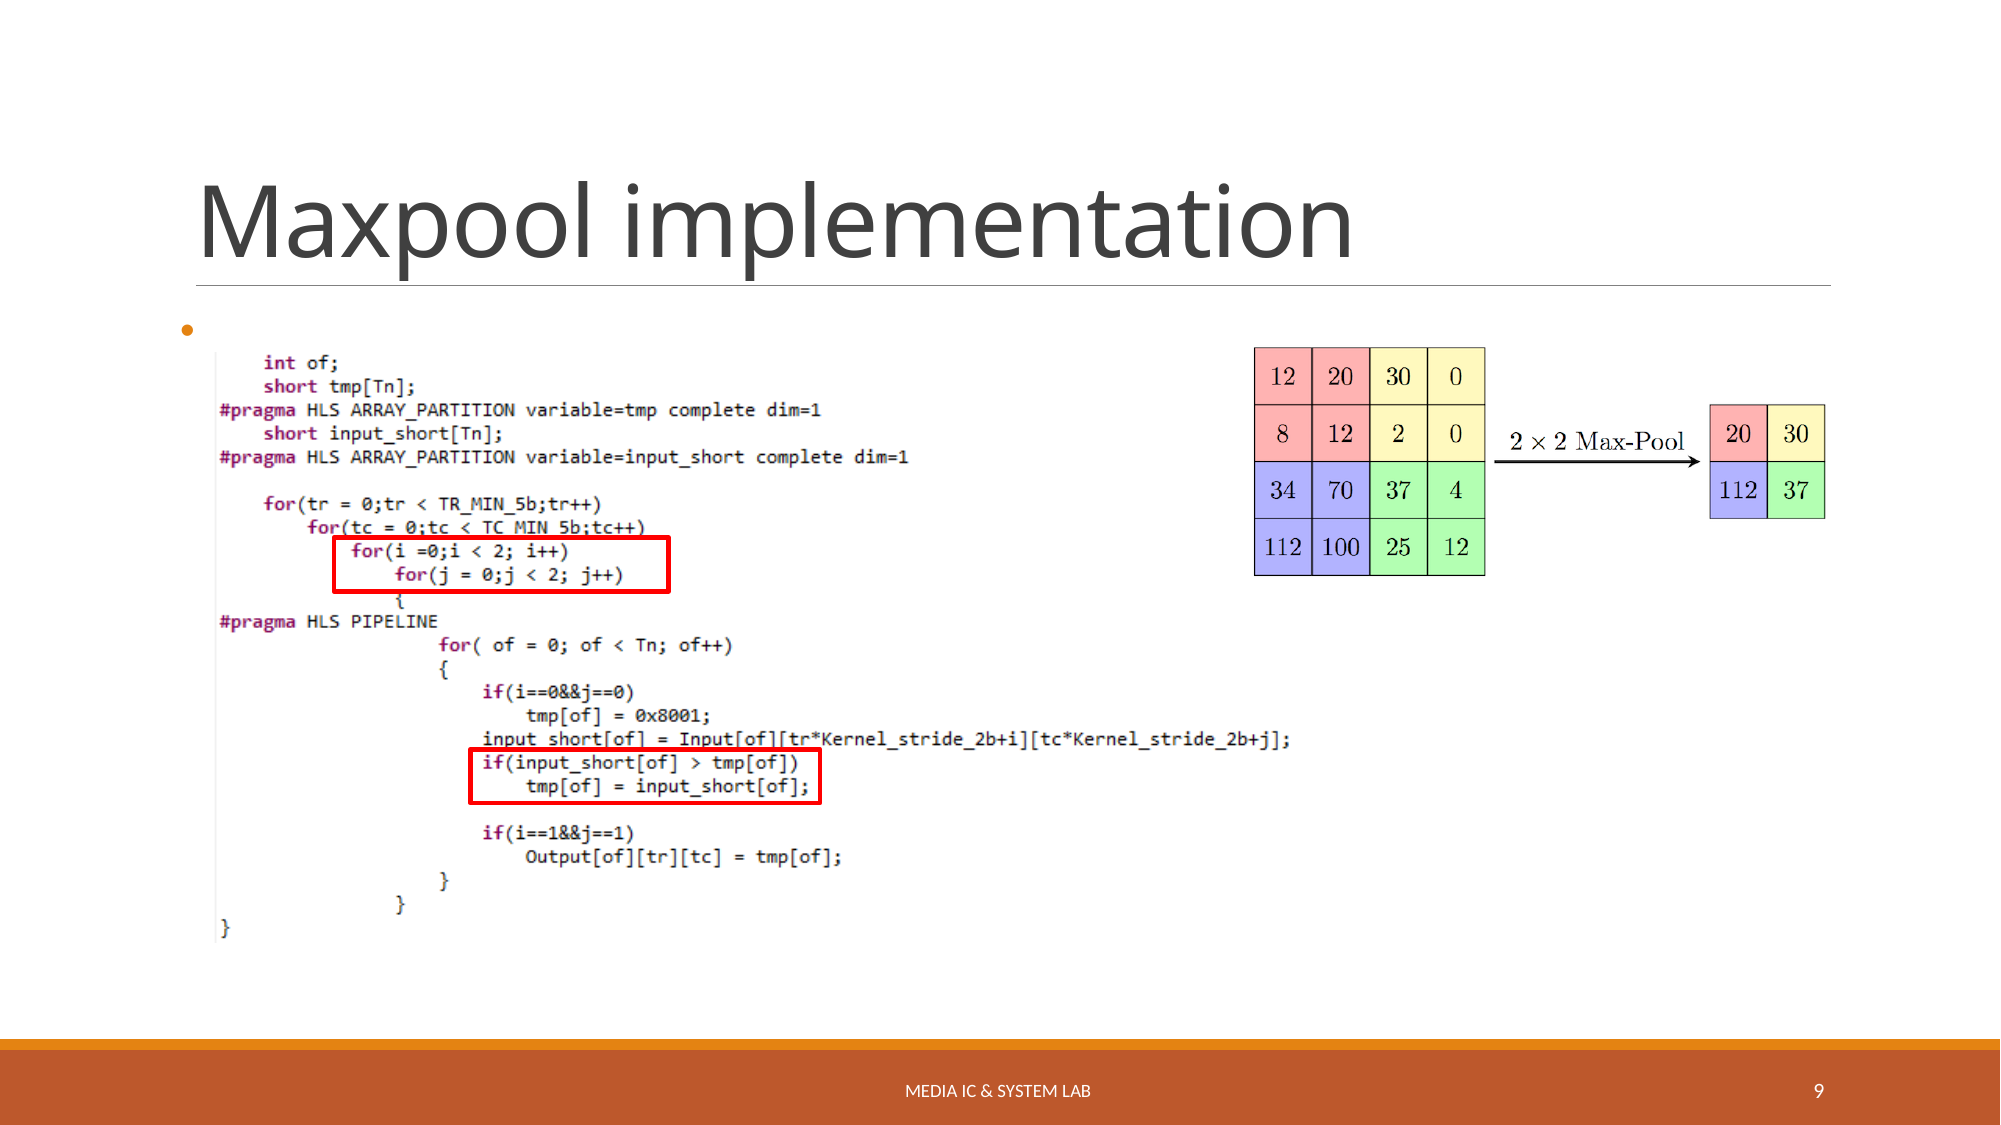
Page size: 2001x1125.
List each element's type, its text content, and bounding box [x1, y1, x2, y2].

slide_number 9 [1624, 1059, 1840, 1120]
list [180, 302, 1830, 963]
title Maxpool implementation [180, 47, 1830, 285]
picture [211, 336, 1840, 943]
footer Media IC & System Lab [604, 1059, 1396, 1120]
